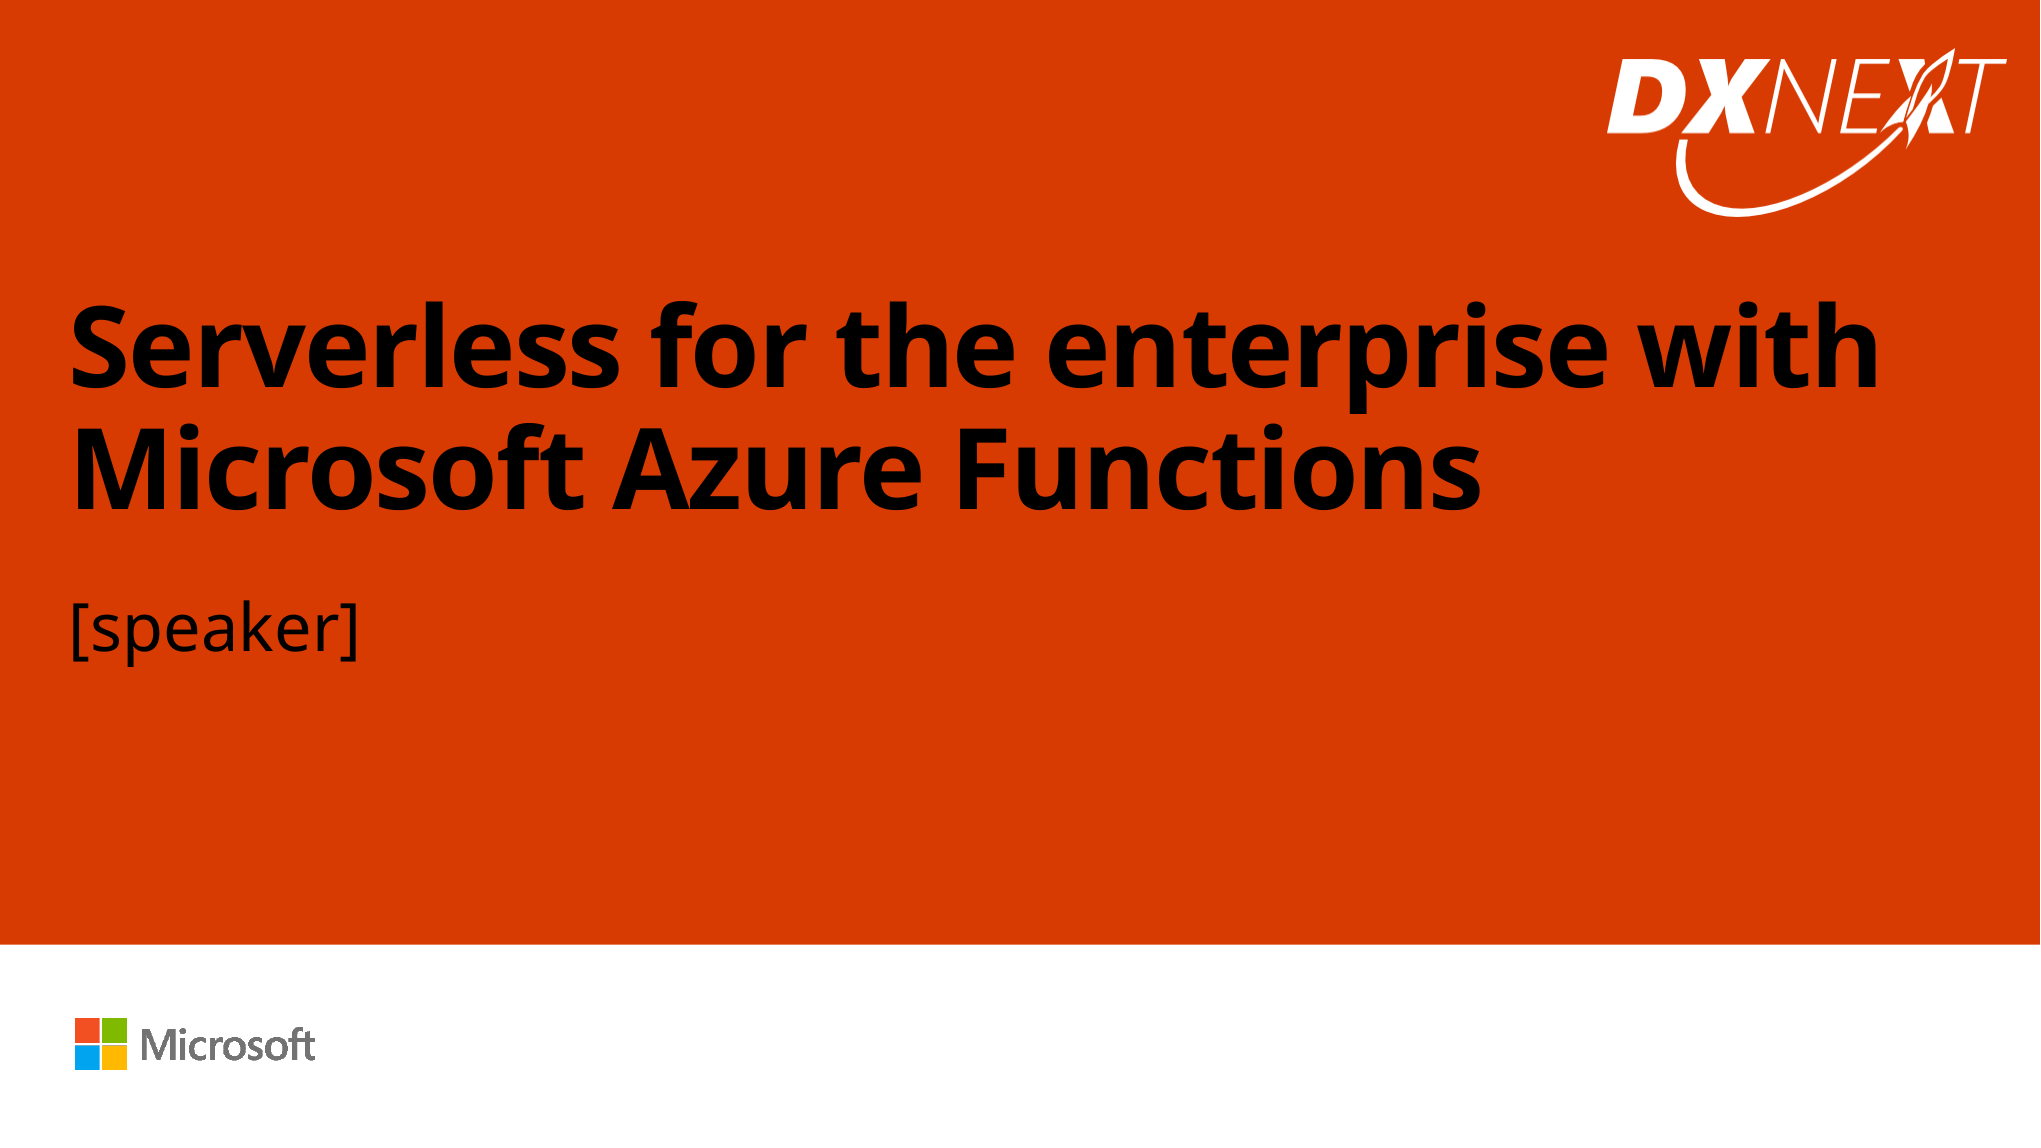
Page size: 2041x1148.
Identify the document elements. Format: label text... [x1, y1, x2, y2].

picture [75, 1018, 315, 1070]
picture [1607, 48, 2007, 217]
list [speaker] [45, 575, 1633, 876]
title Serverless for the enterprise with Microsoft Azure Functions [45, 275, 1933, 576]
